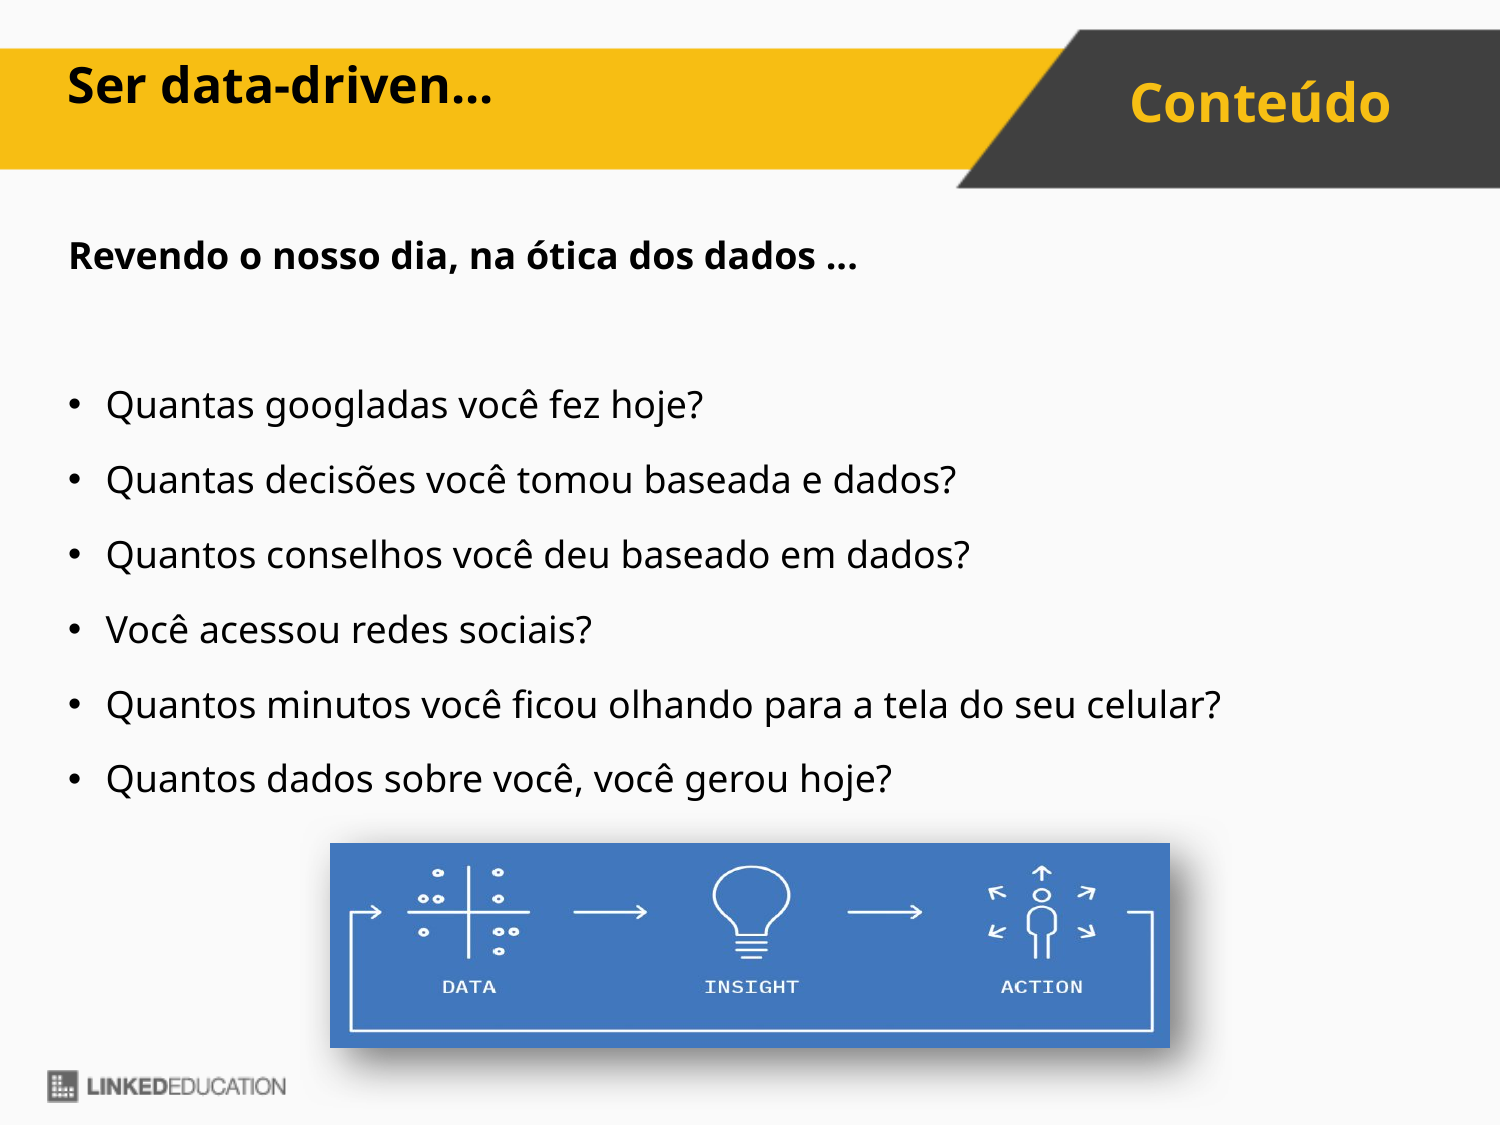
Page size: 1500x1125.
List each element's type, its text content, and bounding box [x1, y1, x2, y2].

picture [0, 0, 1500, 1125]
list Revendo o nosso dia, na ótica dos dados ... Quantas googladas você fez hoje? Quantas decisões você tomou baseada e dados? Quantos conselhos você deu baseado em dados? Você acessou redes sociais? Quantos minutos você ficou olhando para a tela do seu celular? Quantos dados sobre você, você gerou hoje? [53, 215, 1447, 910]
text_box Ser data-driven... [53, 46, 1030, 121]
